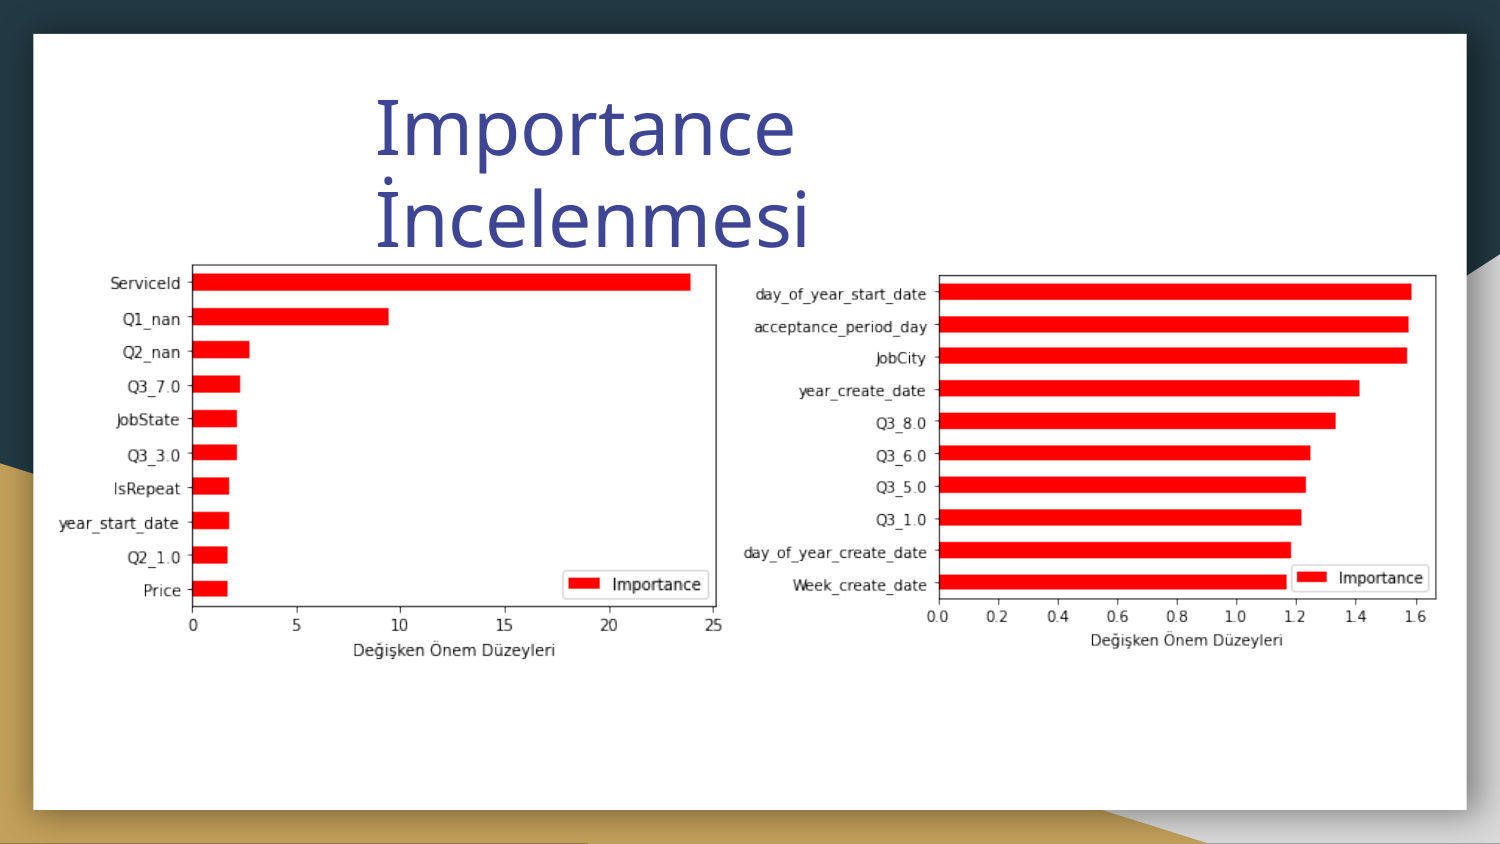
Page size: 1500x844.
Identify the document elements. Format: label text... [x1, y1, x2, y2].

picture [47, 255, 1446, 669]
text_box [39, 28, 1279, 95]
title Importance İncelenmesi [360, 63, 1226, 176]
